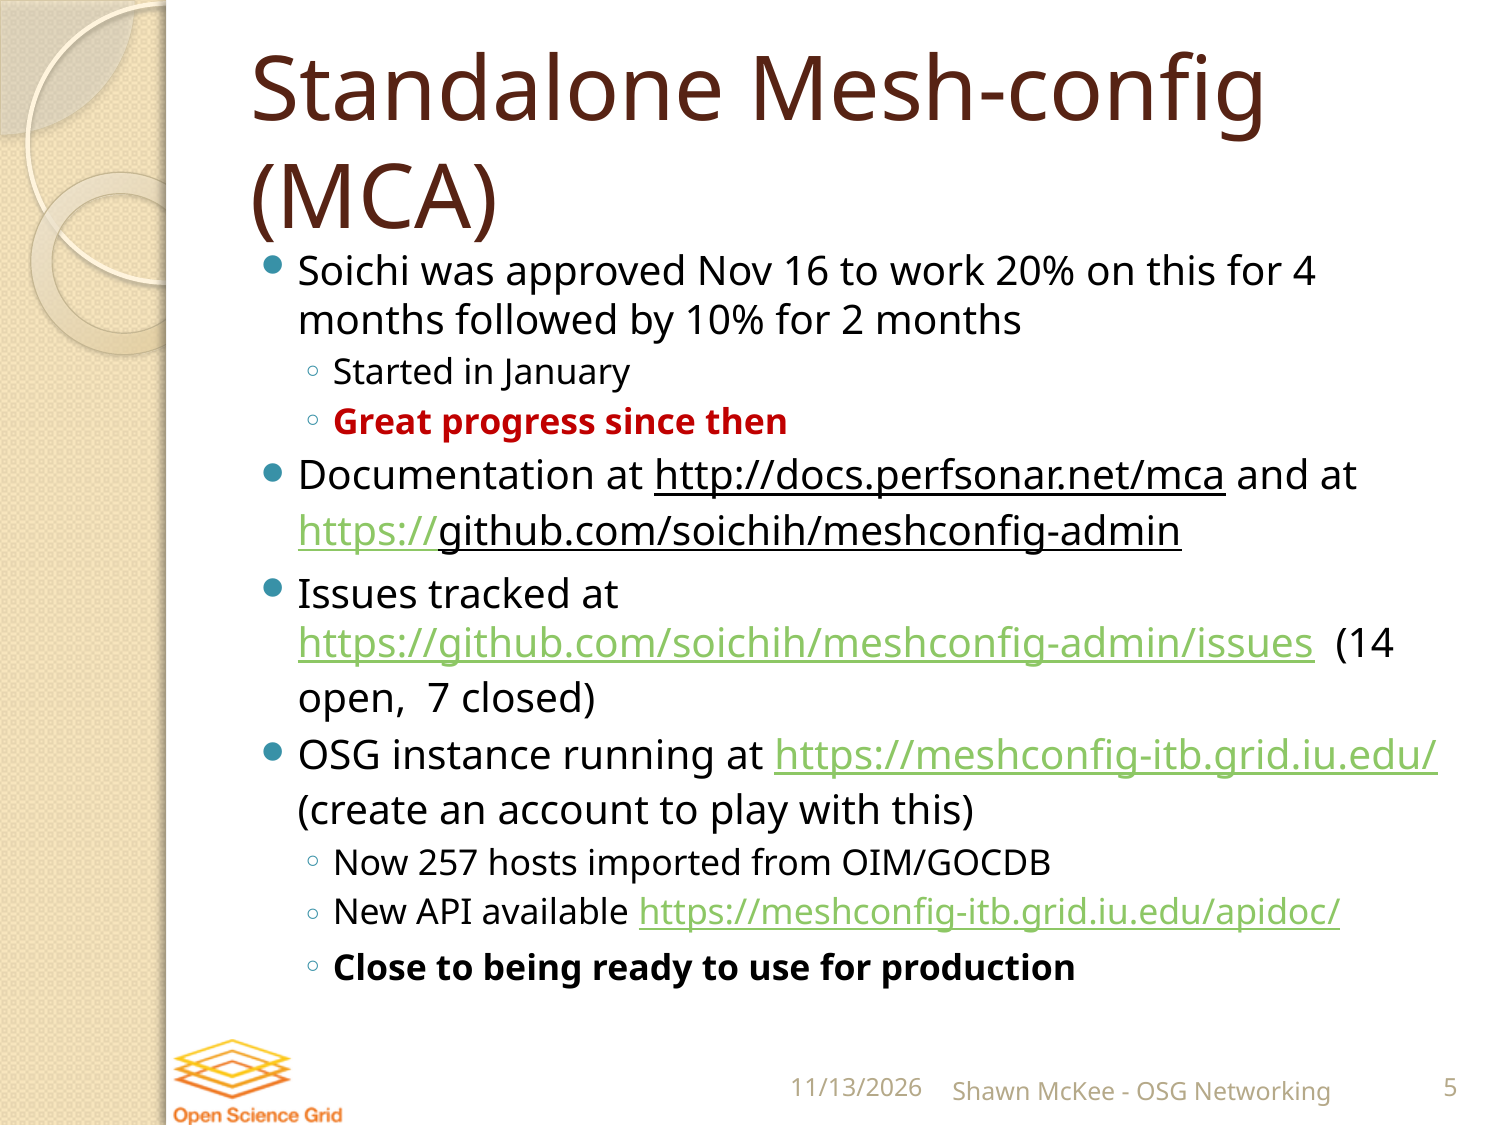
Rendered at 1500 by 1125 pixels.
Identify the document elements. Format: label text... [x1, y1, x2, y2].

list Soichi was approved Nov 16 to work 20% on this for 4 months followed by 10% for 2 months Started in January Great progress since then Documentation at http://docs.perfsonar.net/mca and at https://github.com/soichih/meshconfig-admin Issues tracked at https://github.com/soichih/meshconfig-admin/issues (14 open, 7 closed) OSG instance running at https://meshconfig-itb.grid.iu.edu/ (create an account to play with this) Now 257 hosts imported from OIM/GOCDB New API available https://meshconfig-itb.grid.iu.edu/apidoc/ Close to being ready to use for production [235, 237, 1466, 1025]
picture [150, 1039, 385, 1125]
slide_number 5 [1413, 1034, 1488, 1113]
footer Shawn McKee - OSG Networking [937, 1034, 1413, 1113]
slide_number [587, 1034, 937, 1113]
title Standalone Mesh-config (MCA) [235, 45, 1466, 233]
